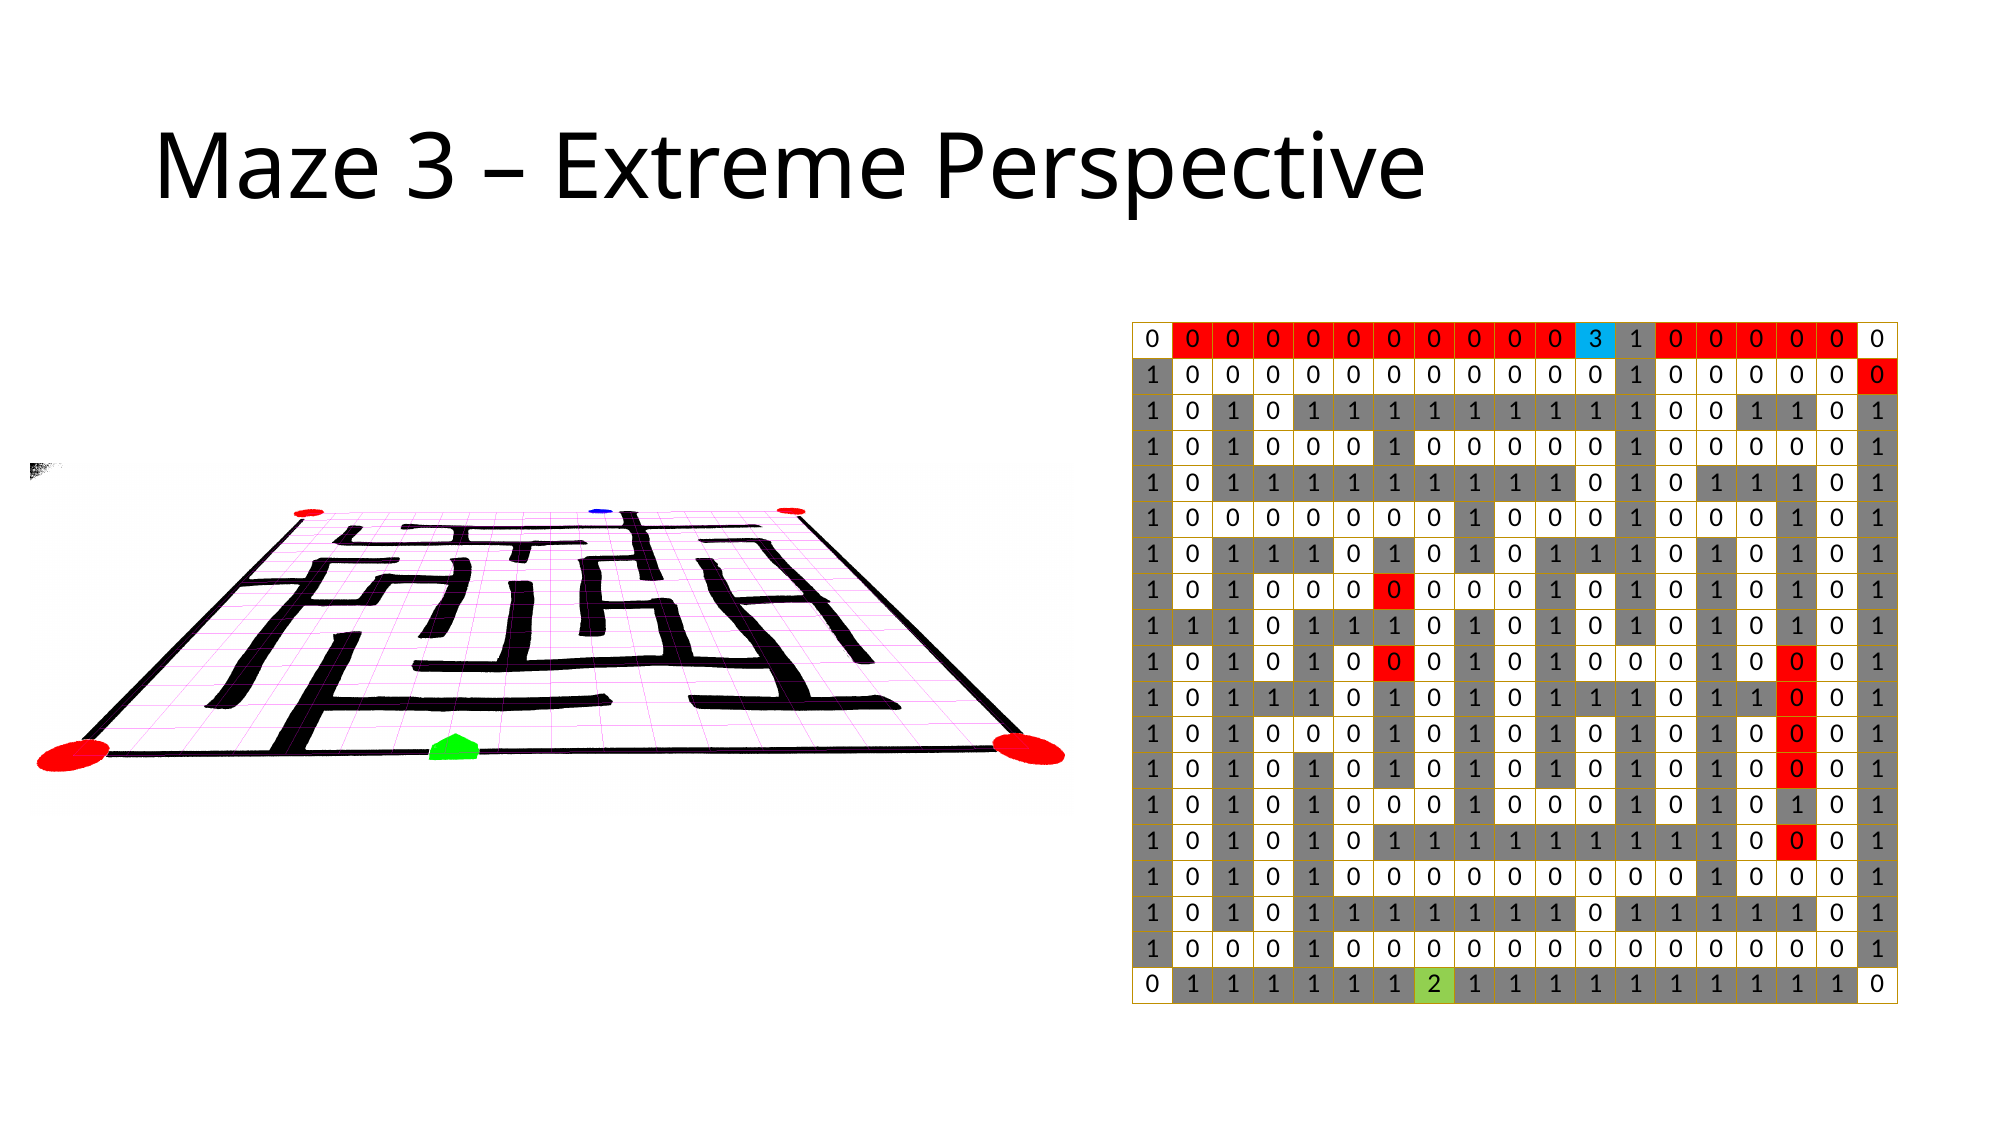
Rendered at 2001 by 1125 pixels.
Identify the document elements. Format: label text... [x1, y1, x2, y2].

table_cell 1 [1213, 431, 1253, 465]
table_cell 1 [1374, 538, 1414, 573]
table_cell 1 [1858, 431, 1897, 465]
table_cell 1 [1536, 825, 1575, 860]
table_cell 1 [1374, 682, 1414, 716]
table_cell 0 [1817, 610, 1857, 645]
table_cell 0 [1495, 717, 1535, 752]
table_cell 0 [1415, 753, 1454, 788]
table_cell 1 [1213, 825, 1253, 860]
table_cell 1 [1133, 431, 1172, 465]
table_cell 0 [1777, 825, 1816, 860]
table_cell 1 [1455, 682, 1494, 716]
table_cell 1 [1737, 682, 1776, 716]
table_cell 1 [1616, 717, 1655, 752]
table_cell 0 [1697, 395, 1736, 430]
table_cell 1 [1213, 395, 1253, 430]
table_cell 0 [1495, 538, 1535, 573]
table_cell 1 [1858, 610, 1897, 645]
table_cell 1 [1213, 897, 1253, 931]
table_cell 1 [1173, 968, 1212, 1003]
table_header 0 [1133, 323, 1172, 358]
table_cell 1 [1455, 825, 1494, 860]
table_cell 1 [1294, 646, 1333, 681]
table_cell 1 [1455, 646, 1494, 681]
table_cell 0 [1374, 574, 1414, 609]
table_cell 0 [1576, 897, 1615, 931]
table_cell 0 [1656, 431, 1696, 465]
table_cell 1 [1737, 466, 1776, 501]
table_cell 1 [1294, 861, 1333, 896]
table_cell 0 [1858, 359, 1897, 394]
table_cell 0 [1173, 789, 1212, 824]
table_cell 0 [1254, 825, 1293, 860]
table_cell 0 [1173, 431, 1212, 465]
table_cell 1 [1858, 682, 1897, 716]
table_cell 0 [1415, 932, 1454, 967]
table_cell 1 [1455, 538, 1494, 573]
table_cell 0 [1656, 646, 1696, 681]
table_cell 0 [1777, 932, 1816, 967]
table_cell 0 [1656, 717, 1696, 752]
table_cell 0 [1334, 861, 1373, 896]
table_cell 0 [1334, 753, 1373, 788]
table_cell 1 [1616, 789, 1655, 824]
table_cell 0 [1334, 538, 1373, 573]
table_cell 1 [1536, 538, 1575, 573]
table_cell 1 [1777, 610, 1816, 645]
table_cell 0 [1213, 932, 1253, 967]
table_cell 1 [1616, 538, 1655, 573]
table_cell 1 [1697, 897, 1736, 931]
table_cell 1 [1777, 466, 1816, 501]
table_cell 0 [1656, 753, 1696, 788]
table_header 0 [1455, 323, 1494, 358]
table_header 0 [1536, 323, 1575, 358]
table_cell 0 [1817, 682, 1857, 716]
table_cell 1 [1616, 825, 1655, 860]
table_cell 0 [1415, 789, 1454, 824]
table_cell 0 [1777, 359, 1816, 394]
table_cell 0 [1254, 646, 1293, 681]
table_cell 0 [1817, 789, 1857, 824]
table_cell 1 [1213, 789, 1253, 824]
table_cell 1 [1858, 825, 1897, 860]
table_cell 1 [1697, 825, 1736, 860]
table_cell 0 [1817, 825, 1857, 860]
table_cell 0 [1817, 466, 1857, 501]
table_cell 1 [1616, 431, 1655, 465]
table_cell 1 [1858, 932, 1897, 967]
table_cell 0 [1817, 359, 1857, 394]
table_cell 0 [1817, 538, 1857, 573]
table_cell 0 [1374, 359, 1414, 394]
table_cell 0 [1415, 610, 1454, 645]
table_cell 0 [1173, 359, 1212, 394]
table_cell 0 [1495, 753, 1535, 788]
table_cell 0 [1495, 789, 1535, 824]
table_cell 0 [1777, 431, 1816, 465]
table_cell 0 [1173, 932, 1212, 967]
table_cell 0 [1656, 861, 1696, 896]
table_cell 0 [1536, 789, 1575, 824]
table_cell 1 [1536, 968, 1575, 1003]
table_cell 0 [1455, 431, 1494, 465]
table_cell 1 [1697, 789, 1736, 824]
table_cell 1 [1294, 753, 1333, 788]
table_cell 1 [1133, 359, 1172, 394]
table_cell 1 [1697, 538, 1736, 573]
table_cell 0 [1737, 610, 1776, 645]
table_cell 0 [1737, 753, 1776, 788]
table_cell 0 [1133, 968, 1172, 1003]
table_cell 1 [1415, 825, 1454, 860]
table_cell 0 [1455, 932, 1494, 967]
table_cell 1 [1455, 610, 1494, 645]
table_cell 0 [1254, 897, 1293, 931]
table_cell 1 [1133, 682, 1172, 716]
table_cell 0 [1576, 466, 1615, 501]
table_header 0 [1495, 323, 1535, 358]
table_cell 1 [1455, 717, 1494, 752]
table_cell 1 [1294, 682, 1333, 716]
table_cell 0 [1173, 502, 1212, 537]
table_cell 0 [1213, 359, 1253, 394]
table_cell 1 [1254, 682, 1293, 716]
table_cell 1 [1374, 431, 1414, 465]
table_cell 1 [1858, 897, 1897, 931]
table_cell 1 [1334, 897, 1373, 931]
table_cell 0 [1173, 574, 1212, 609]
table_cell 1 [1374, 610, 1414, 645]
table_cell 1 [1415, 897, 1454, 931]
table_cell 0 [1817, 395, 1857, 430]
table_cell 1 [1616, 968, 1655, 1003]
table_cell 1 [1656, 897, 1696, 931]
table_cell 1 [1697, 968, 1736, 1003]
table_cell 1 [1213, 610, 1253, 645]
table_cell 0 [1415, 646, 1454, 681]
table_cell 0 [1536, 932, 1575, 967]
table_cell 0 [1495, 610, 1535, 645]
table_cell 1 [1374, 968, 1414, 1003]
table_cell 0 [1817, 861, 1857, 896]
table_cell 0 [1737, 431, 1776, 465]
table_cell 0 [1334, 574, 1373, 609]
table_cell 0 [1173, 395, 1212, 430]
table_cell 0 [1817, 717, 1857, 752]
table_cell 1 [1455, 395, 1494, 430]
table_cell 0 [1576, 574, 1615, 609]
table_cell 1 [1133, 825, 1172, 860]
table_cell 0 [1737, 502, 1776, 537]
table_cell 1 [1858, 395, 1897, 430]
table_cell 0 [1334, 646, 1373, 681]
table_cell 1 [1656, 968, 1696, 1003]
table_cell 0 [1656, 395, 1696, 430]
table_cell 0 [1737, 789, 1776, 824]
table_cell 0 [1697, 359, 1736, 394]
table_header 1 [1616, 323, 1655, 358]
table_cell 0 [1777, 717, 1816, 752]
table_cell 0 [1737, 538, 1776, 573]
table_cell 0 [1495, 646, 1535, 681]
table_cell 1 [1737, 968, 1776, 1003]
table_cell 1 [1133, 610, 1172, 645]
table_cell 1 [1133, 395, 1172, 430]
table_cell 1 [1254, 466, 1293, 501]
table_header 0 [1656, 323, 1696, 358]
table_cell 1 [1294, 825, 1333, 860]
table_cell 0 [1173, 538, 1212, 573]
table_cell 1 [1858, 861, 1897, 896]
table_cell 1 [1495, 466, 1535, 501]
table_cell 1 [1858, 502, 1897, 537]
table_cell 1 [1697, 574, 1736, 609]
table_cell 1 [1777, 968, 1816, 1003]
table_cell 0 [1334, 789, 1373, 824]
table_cell 0 [1254, 502, 1293, 537]
table_cell 0 [1817, 932, 1857, 967]
table_cell 1 [1294, 932, 1333, 967]
table_cell 1 [1334, 395, 1373, 430]
table_cell 1 [1777, 538, 1816, 573]
table_cell 0 [1737, 359, 1776, 394]
table_cell 0 [1334, 717, 1373, 752]
table_cell 0 [1858, 968, 1897, 1003]
table_cell 1 [1697, 717, 1736, 752]
table_cell 0 [1817, 574, 1857, 609]
table_cell 2 [1415, 968, 1454, 1003]
table_cell 1 [1858, 646, 1897, 681]
table_cell 0 [1173, 646, 1212, 681]
table_header 0 [1777, 323, 1816, 358]
table_cell 1 [1576, 825, 1615, 860]
table_cell 0 [1254, 574, 1293, 609]
table_cell 1 [1777, 574, 1816, 609]
table_cell 0 [1334, 682, 1373, 716]
table_header 0 [1173, 323, 1212, 358]
table_cell 1 [1536, 610, 1575, 645]
table_cell 1 [1455, 466, 1494, 501]
table_cell 0 [1495, 682, 1535, 716]
table_cell 1 [1536, 466, 1575, 501]
table_cell 0 [1415, 538, 1454, 573]
table_cell 0 [1173, 682, 1212, 716]
table_cell 1 [1616, 466, 1655, 501]
table_cell 0 [1777, 861, 1816, 896]
table_cell 0 [1656, 682, 1696, 716]
table_cell 1 [1495, 395, 1535, 430]
title Maze 3 – Extreme Perspective [137, 59, 1863, 278]
table_cell 0 [1415, 359, 1454, 394]
table_header 0 [1254, 323, 1293, 358]
table_cell 0 [1294, 574, 1333, 609]
table_cell 1 [1616, 682, 1655, 716]
table_cell 0 [1455, 861, 1494, 896]
table_cell 1 [1455, 897, 1494, 931]
table_cell 0 [1173, 897, 1212, 931]
table_cell 0 [1656, 574, 1696, 609]
table_cell 0 [1374, 646, 1414, 681]
table_cell 0 [1374, 861, 1414, 896]
table_cell 1 [1374, 395, 1414, 430]
table_cell 0 [1656, 789, 1696, 824]
table_cell 1 [1697, 682, 1736, 716]
table_cell 1 [1777, 789, 1816, 824]
table_cell 1 [1173, 610, 1212, 645]
table_cell 0 [1616, 932, 1655, 967]
table_cell 0 [1254, 431, 1293, 465]
table_cell 1 [1616, 395, 1655, 430]
table_cell 0 [1817, 502, 1857, 537]
table_cell 1 [1213, 682, 1253, 716]
table_cell 0 [1254, 395, 1293, 430]
table_cell 0 [1374, 502, 1414, 537]
table_cell 0 [1576, 717, 1615, 752]
table_cell 0 [1737, 861, 1776, 896]
table_cell 0 [1415, 574, 1454, 609]
table_cell 1 [1294, 897, 1333, 931]
table_cell 1 [1697, 610, 1736, 645]
table_cell 1 [1536, 682, 1575, 716]
table_cell 1 [1133, 717, 1172, 752]
table_cell 1 [1656, 825, 1696, 860]
table_cell 0 [1495, 574, 1535, 609]
table_cell 0 [1777, 682, 1816, 716]
table_cell 0 [1817, 646, 1857, 681]
table_cell 0 [1415, 431, 1454, 465]
table_cell 0 [1254, 789, 1293, 824]
table_cell 1 [1495, 825, 1535, 860]
table_cell 0 [1697, 431, 1736, 465]
table_cell 0 [1737, 825, 1776, 860]
table_cell 0 [1495, 431, 1535, 465]
table_cell 0 [1576, 753, 1615, 788]
table_cell 1 [1374, 466, 1414, 501]
picture [30, 463, 1074, 816]
table_header 0 [1334, 323, 1373, 358]
table_cell 0 [1254, 753, 1293, 788]
table_cell 0 [1737, 932, 1776, 967]
table_cell 1 [1536, 395, 1575, 430]
table_cell 1 [1777, 502, 1816, 537]
table_cell 0 [1455, 359, 1494, 394]
table_cell 1 [1334, 466, 1373, 501]
table_cell 0 [1576, 610, 1615, 645]
table_cell 1 [1616, 753, 1655, 788]
table_cell 1 [1133, 502, 1172, 537]
table_cell 1 [1576, 682, 1615, 716]
table_cell 0 [1697, 932, 1736, 967]
table_cell 1 [1254, 968, 1293, 1003]
table_cell 1 [1536, 897, 1575, 931]
table_cell 1 [1536, 753, 1575, 788]
table_cell 1 [1777, 395, 1816, 430]
table_cell 1 [1213, 574, 1253, 609]
table_cell 1 [1858, 574, 1897, 609]
table_cell 1 [1133, 646, 1172, 681]
table_cell 1 [1616, 574, 1655, 609]
table_header 0 [1737, 323, 1776, 358]
table_cell 1 [1334, 968, 1373, 1003]
table_cell 0 [1777, 646, 1816, 681]
table_cell 1 [1697, 753, 1736, 788]
table_header 0 [1858, 323, 1897, 358]
table_cell 0 [1656, 466, 1696, 501]
table_cell 1 [1495, 968, 1535, 1003]
table_cell 1 [1213, 968, 1253, 1003]
table_cell 0 [1737, 574, 1776, 609]
table_cell 1 [1616, 502, 1655, 537]
table_cell 0 [1415, 717, 1454, 752]
table_cell 0 [1374, 932, 1414, 967]
table_cell 0 [1173, 466, 1212, 501]
table_cell 1 [1616, 610, 1655, 645]
table_cell 1 [1133, 932, 1172, 967]
table_header 0 [1697, 323, 1736, 358]
table_cell 0 [1495, 932, 1535, 967]
table_cell 0 [1334, 932, 1373, 967]
table_cell 1 [1817, 968, 1857, 1003]
table_cell 1 [1455, 753, 1494, 788]
table_cell 0 [1576, 502, 1615, 537]
table_cell 1 [1294, 538, 1333, 573]
table_cell 0 [1817, 431, 1857, 465]
table_header 0 [1294, 323, 1333, 358]
table_cell 1 [1455, 968, 1494, 1003]
table_cell 0 [1536, 861, 1575, 896]
table_cell 0 [1254, 359, 1293, 394]
table_cell 1 [1616, 897, 1655, 931]
table_cell 0 [1173, 861, 1212, 896]
table_cell 1 [1737, 897, 1776, 931]
table_cell 1 [1213, 646, 1253, 681]
table_cell 0 [1576, 861, 1615, 896]
table_header 0 [1415, 323, 1454, 358]
table_cell 1 [1858, 466, 1897, 501]
table_cell 0 [1173, 825, 1212, 860]
table_cell 1 [1133, 897, 1172, 931]
table_cell 1 [1455, 502, 1494, 537]
table_cell 0 [1415, 502, 1454, 537]
table_cell 1 [1536, 717, 1575, 752]
table_cell 0 [1576, 359, 1615, 394]
table_cell 1 [1374, 825, 1414, 860]
table_cell 0 [1536, 502, 1575, 537]
table_cell 1 [1133, 538, 1172, 573]
table_cell 1 [1858, 789, 1897, 824]
table_cell 0 [1294, 717, 1333, 752]
table_header 0 [1817, 323, 1857, 358]
table_cell 0 [1737, 717, 1776, 752]
table_cell 0 [1576, 789, 1615, 824]
table_cell 0 [1173, 717, 1212, 752]
table_cell 1 [1858, 538, 1897, 573]
table_cell 0 [1254, 717, 1293, 752]
table_cell 0 [1415, 682, 1454, 716]
table_cell 1 [1213, 538, 1253, 573]
table_cell 1 [1697, 466, 1736, 501]
table_header 3 [1576, 323, 1615, 358]
table_cell 0 [1536, 359, 1575, 394]
table_cell 0 [1697, 502, 1736, 537]
table_cell 0 [1656, 502, 1696, 537]
table_cell 0 [1656, 932, 1696, 967]
table_cell 0 [1334, 359, 1373, 394]
table_cell 1 [1133, 753, 1172, 788]
table_cell 0 [1576, 646, 1615, 681]
table_cell 0 [1495, 359, 1535, 394]
table_cell 0 [1656, 359, 1696, 394]
table_cell 0 [1374, 789, 1414, 824]
table_cell 1 [1213, 753, 1253, 788]
table_cell 1 [1536, 646, 1575, 681]
table_cell 0 [1294, 431, 1333, 465]
table_cell 1 [1133, 789, 1172, 824]
table_cell 1 [1294, 466, 1333, 501]
table_cell 0 [1334, 825, 1373, 860]
table_cell 0 [1737, 646, 1776, 681]
table_cell 1 [1133, 574, 1172, 609]
table_cell 0 [1576, 431, 1615, 465]
table_cell 1 [1697, 646, 1736, 681]
table_cell 0 [1817, 897, 1857, 931]
table_cell 0 [1254, 932, 1293, 967]
table_cell 1 [1213, 717, 1253, 752]
table_cell 0 [1817, 753, 1857, 788]
table_cell 1 [1294, 968, 1333, 1003]
table_cell 0 [1495, 861, 1535, 896]
table_cell 1 [1294, 789, 1333, 824]
table_cell 1 [1415, 395, 1454, 430]
table_cell 0 [1294, 359, 1333, 394]
table_cell 1 [1254, 538, 1293, 573]
table_cell 0 [1334, 431, 1373, 465]
table_cell 1 [1455, 789, 1494, 824]
table_cell 1 [1334, 610, 1373, 645]
table_cell 0 [1576, 932, 1615, 967]
table_cell 1 [1737, 395, 1776, 430]
table_cell 1 [1294, 610, 1333, 645]
table_cell 1 [1616, 359, 1655, 394]
table_cell 0 [1777, 753, 1816, 788]
table_header 0 [1213, 323, 1253, 358]
table_cell 1 [1495, 897, 1535, 931]
table_cell 1 [1133, 466, 1172, 501]
table_cell 1 [1374, 717, 1414, 752]
table_cell 0 [1656, 610, 1696, 645]
table_cell 0 [1334, 502, 1373, 537]
table_cell 1 [1536, 574, 1575, 609]
table_cell 0 [1536, 431, 1575, 465]
table_cell 1 [1133, 861, 1172, 896]
table_cell 1 [1213, 861, 1253, 896]
table_cell 1 [1777, 897, 1816, 931]
table_cell 1 [1576, 538, 1615, 573]
table_cell 0 [1173, 753, 1212, 788]
table_cell 0 [1415, 861, 1454, 896]
table_cell 1 [1576, 968, 1615, 1003]
table_cell 1 [1374, 753, 1414, 788]
table_cell 1 [1415, 466, 1454, 501]
table_cell 0 [1254, 610, 1293, 645]
table_cell 1 [1576, 395, 1615, 430]
table_cell 0 [1294, 502, 1333, 537]
table_cell 0 [1616, 861, 1655, 896]
table_cell 0 [1656, 538, 1696, 573]
table_header 0 [1374, 323, 1414, 358]
table_cell 1 [1374, 897, 1414, 931]
table_cell 0 [1495, 502, 1535, 537]
table_cell 0 [1455, 574, 1494, 609]
table_cell 1 [1697, 861, 1736, 896]
table_cell 1 [1213, 466, 1253, 501]
table_cell 1 [1858, 717, 1897, 752]
table_cell 0 [1616, 646, 1655, 681]
table_cell 1 [1294, 395, 1333, 430]
table_cell 1 [1858, 753, 1897, 788]
table_cell 0 [1213, 502, 1253, 537]
table_cell 0 [1254, 861, 1293, 896]
